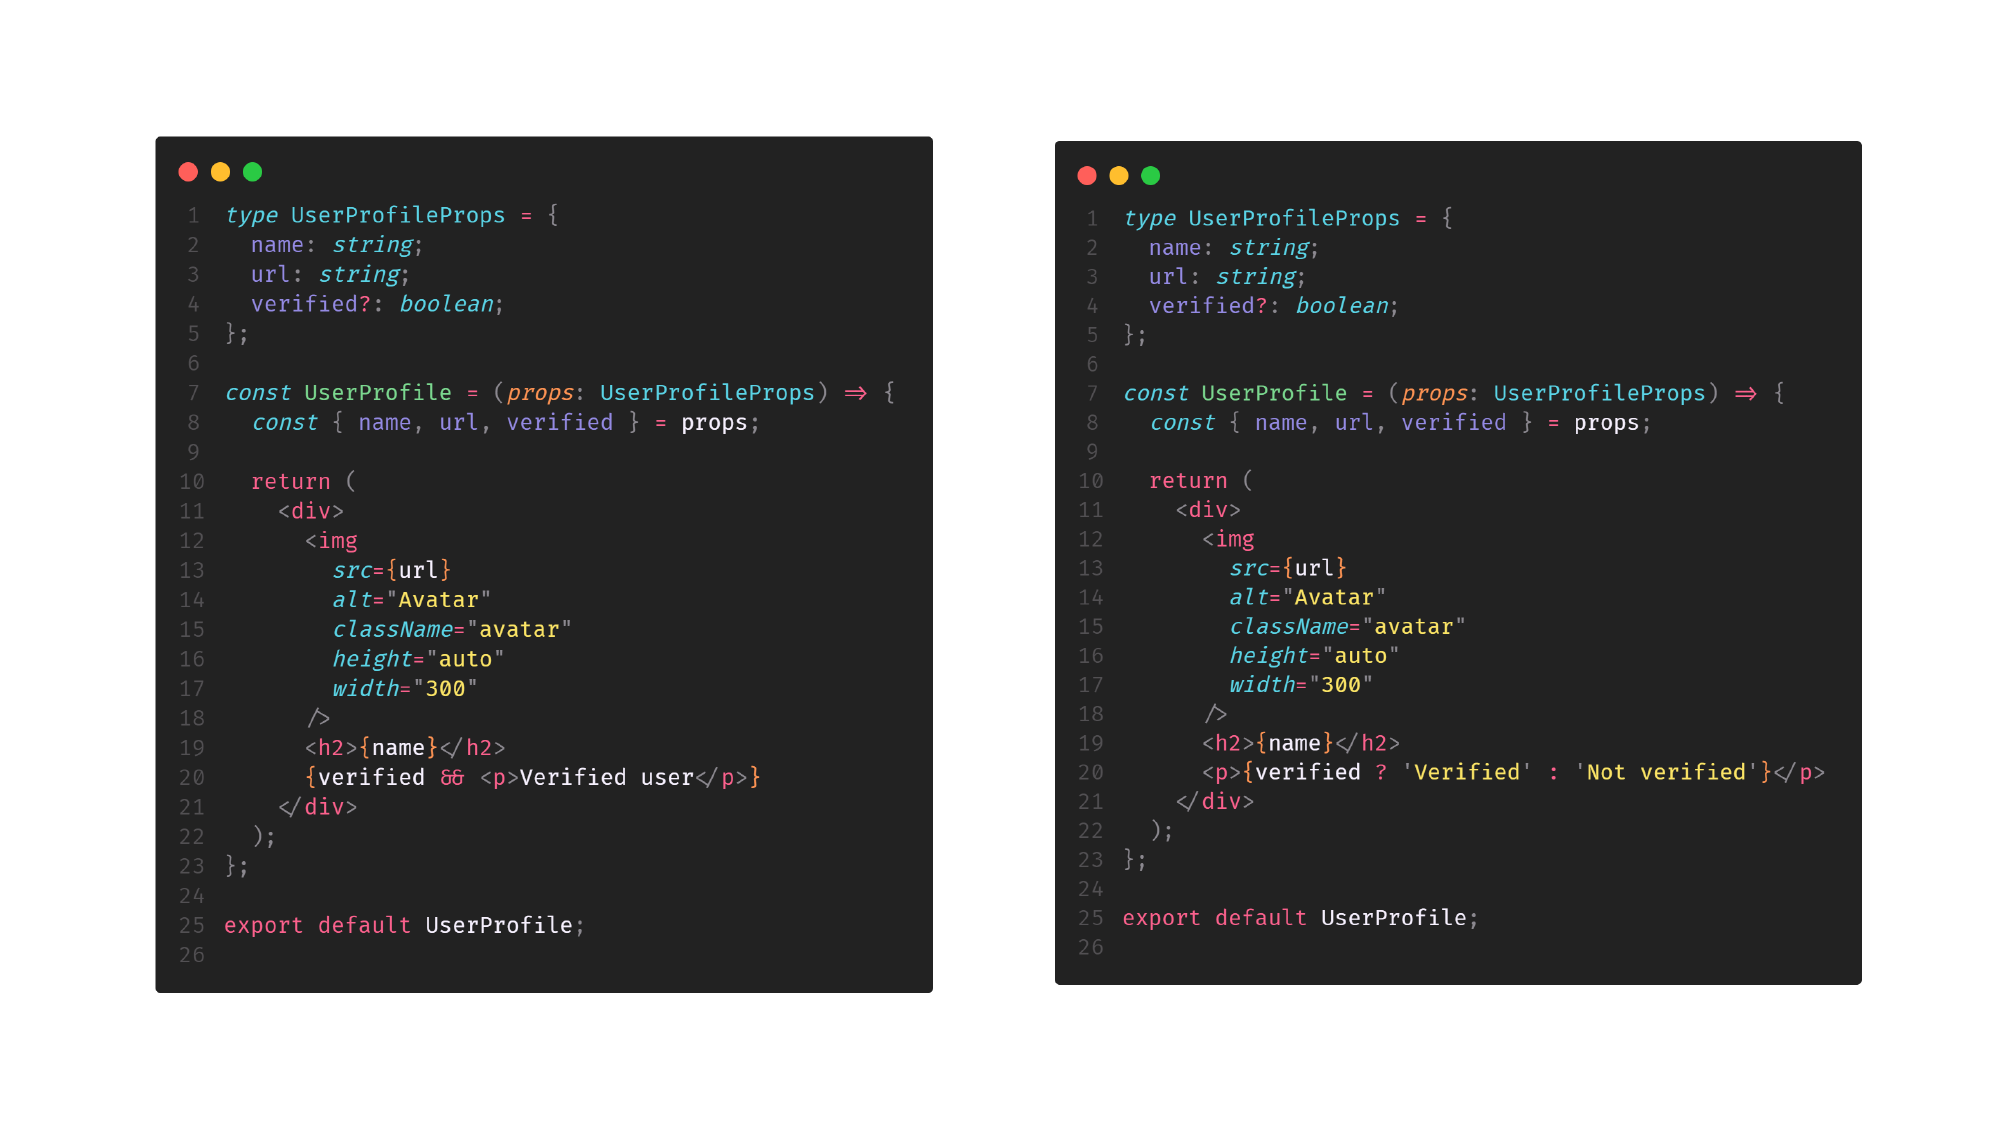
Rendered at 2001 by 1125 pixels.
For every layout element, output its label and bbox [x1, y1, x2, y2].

picture [1013, 90, 1895, 1034]
picture [104, 90, 984, 1034]
text_box [0, 0, 2000, 1125]
